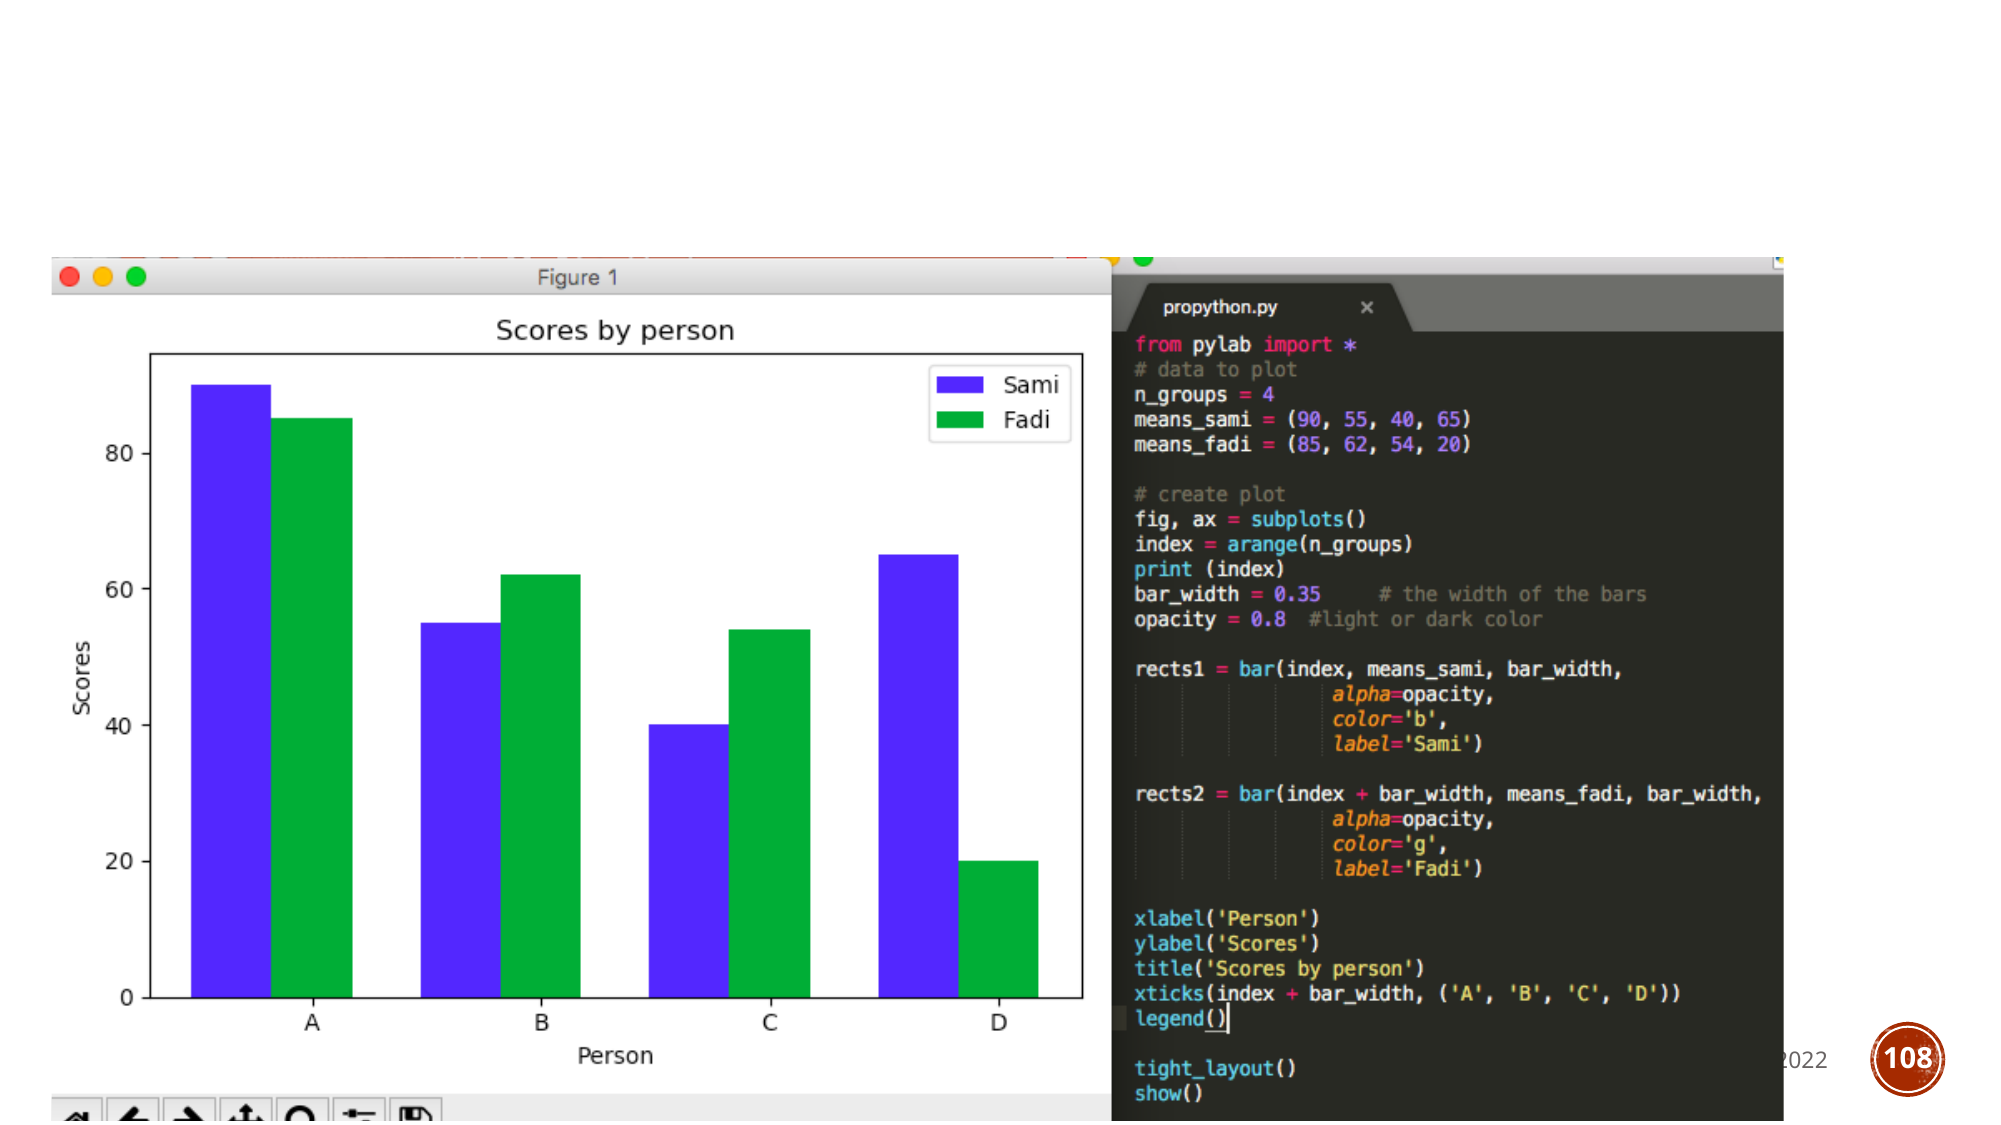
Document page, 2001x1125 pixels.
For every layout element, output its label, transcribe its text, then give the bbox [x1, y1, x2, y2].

slide_number 108 [1855, 1028, 1961, 1089]
picture [51, 257, 1783, 1119]
slide_number First Semester 2021-2022 [1785, 1028, 1844, 1089]
